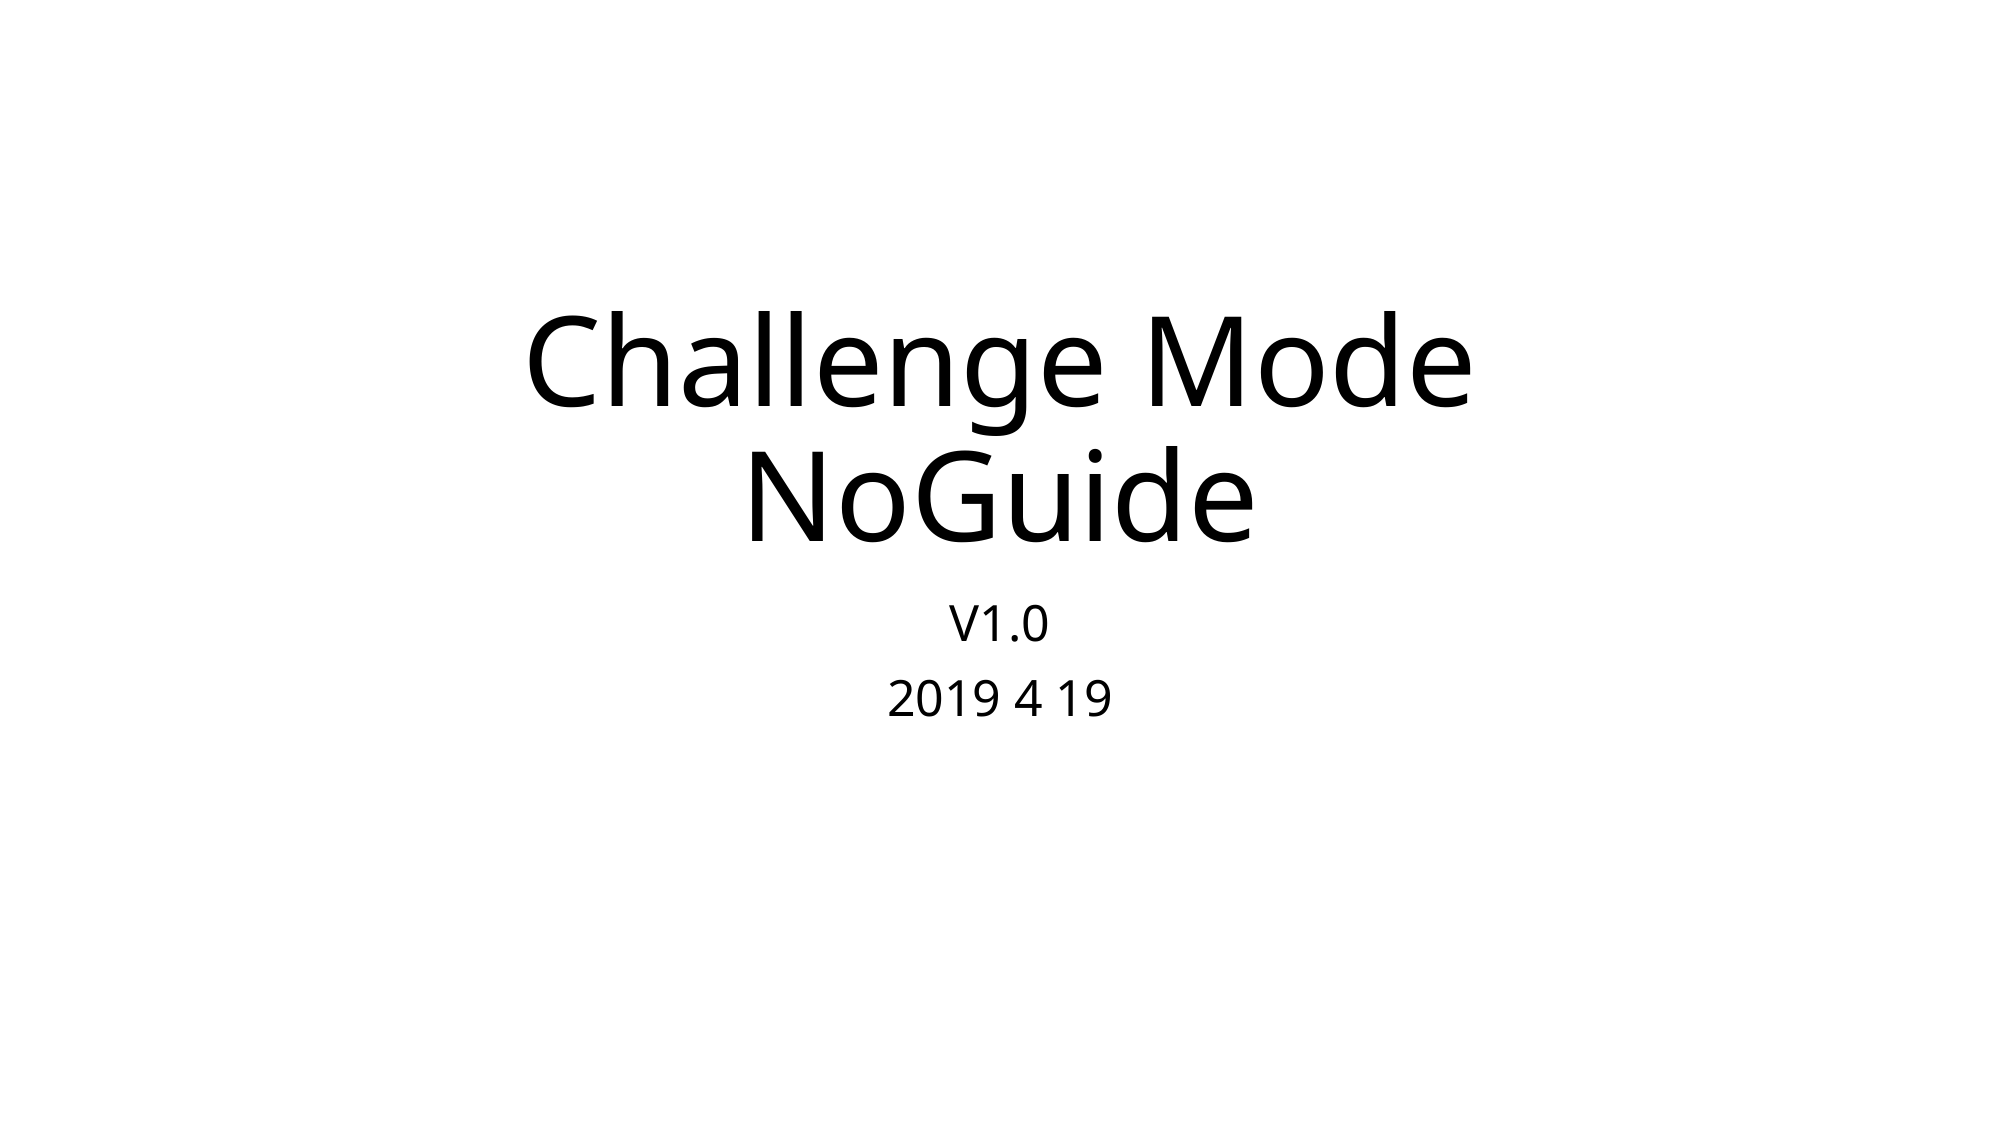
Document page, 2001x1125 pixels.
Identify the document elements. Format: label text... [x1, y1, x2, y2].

title Challenge Mode NoGuide [249, 184, 1750, 576]
subtitle V1.0 2019 4 19 [249, 590, 1750, 863]
